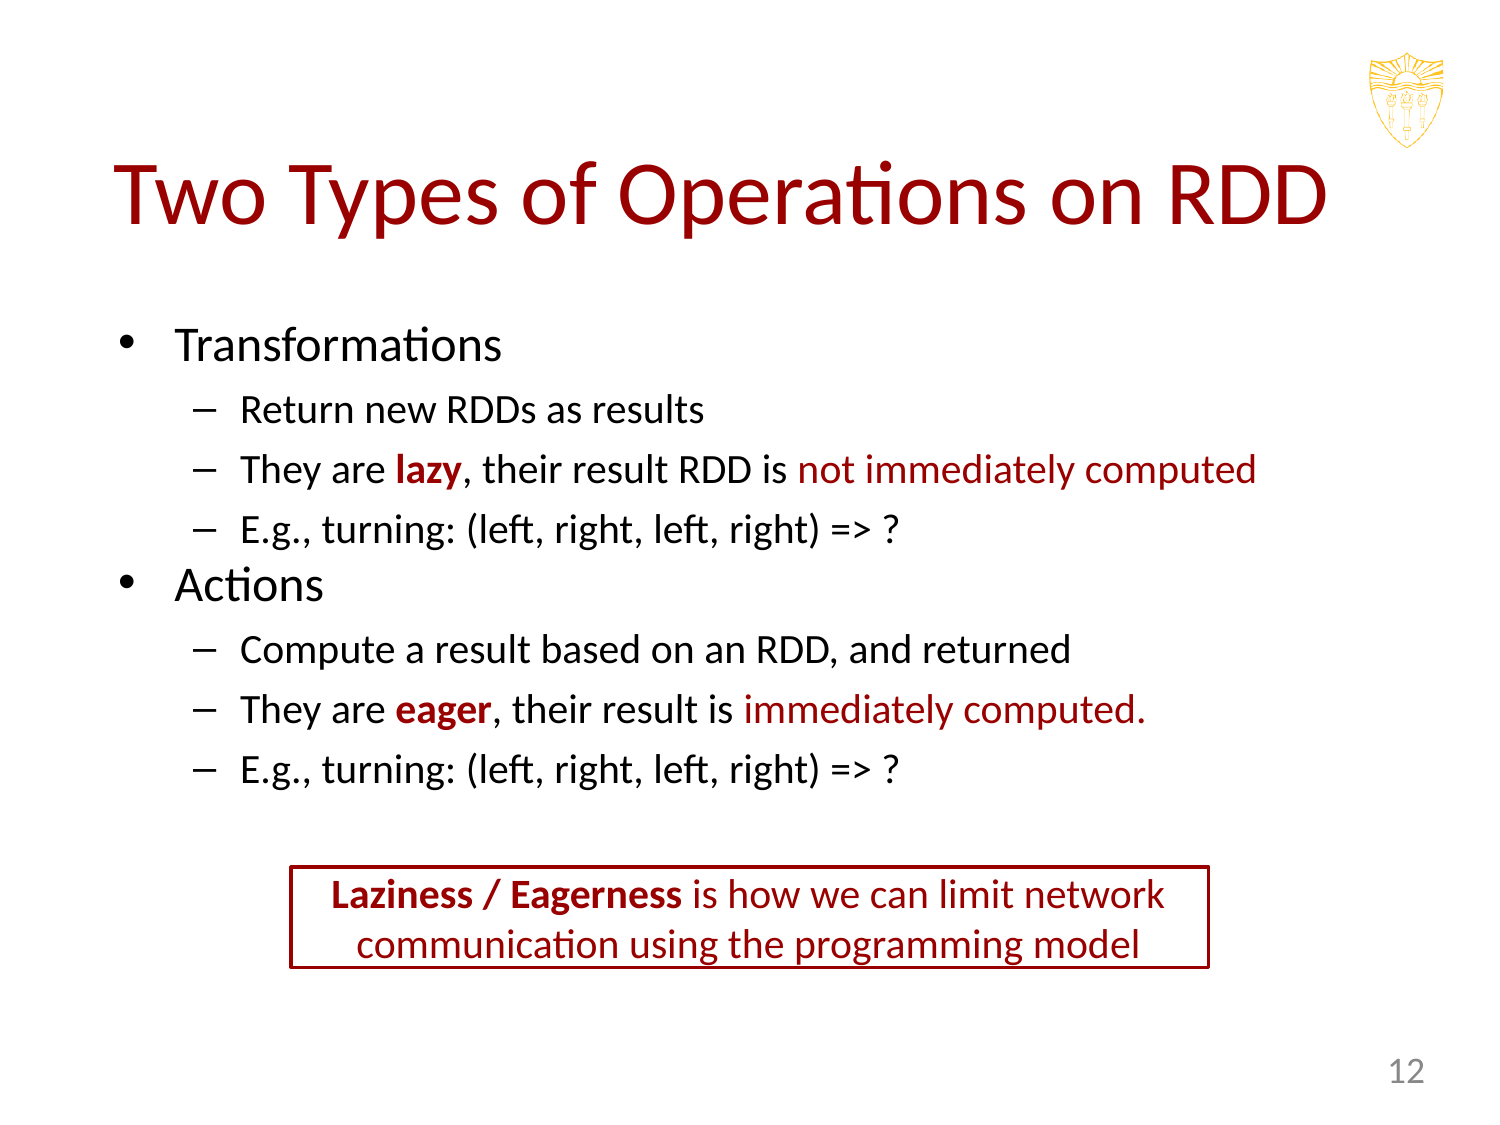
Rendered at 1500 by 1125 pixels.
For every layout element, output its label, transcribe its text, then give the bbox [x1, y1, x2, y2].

picture [1369, 52, 1444, 132]
title Two Types of Operations on RDD [0, 132, 1463, 321]
text_box Laziness / Eagerness is how we can limit network communication using the programming model [291, 866, 1209, 968]
text_box Transformations Return new RDDs as results They are lazy, their result RDD is not immediately computed E.g., turning: (left, right, left, right) => ? Actions Compute a result based on an RDD, and returned They are eager, their result is immediately computed. E.g., turning: (left, right, left, right) => ? [115, 311, 1270, 793]
slide_number 12 [1080, 1046, 1425, 1125]
